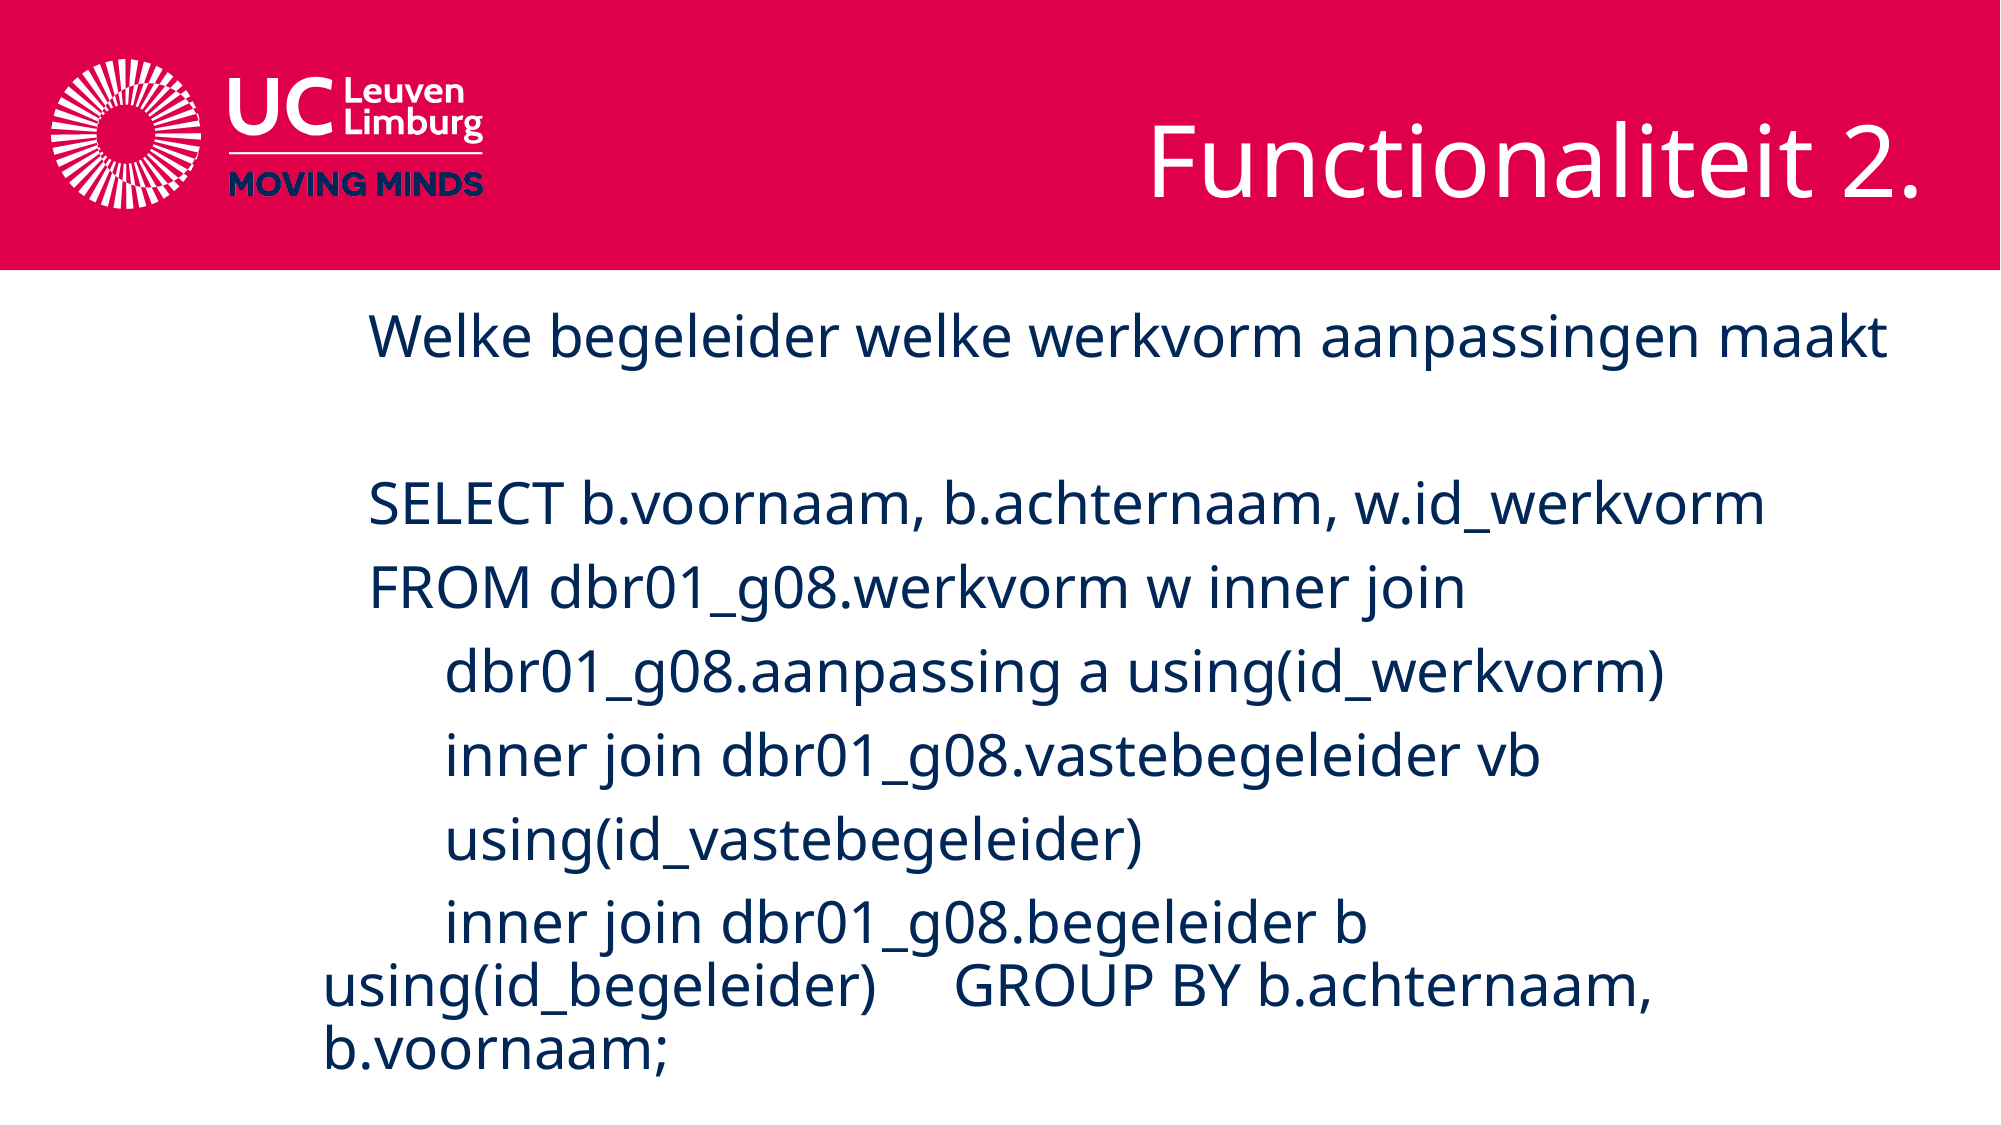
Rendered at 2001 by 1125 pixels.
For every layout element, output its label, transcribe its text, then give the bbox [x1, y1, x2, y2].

picture [51, 59, 307, 209]
title Functionaliteit 2. [307, 59, 1940, 271]
list Welke begeleider welke werkvorm aanpassingen maakt SELECT b.voornaam, b.achternaam, w.id_werkvorm FROM dbr01_g08.werkvorm w inner join dbr01_g08.aanpassing a using(id_werkvorm) inner join dbr01_g08.vastebegeleider vb using(id_vastebegeleider) inner join dbr01_g08.begeleider b using(id_begeleider) GROUP BY b.achternaam, b.voornaam; [307, 299, 1940, 996]
